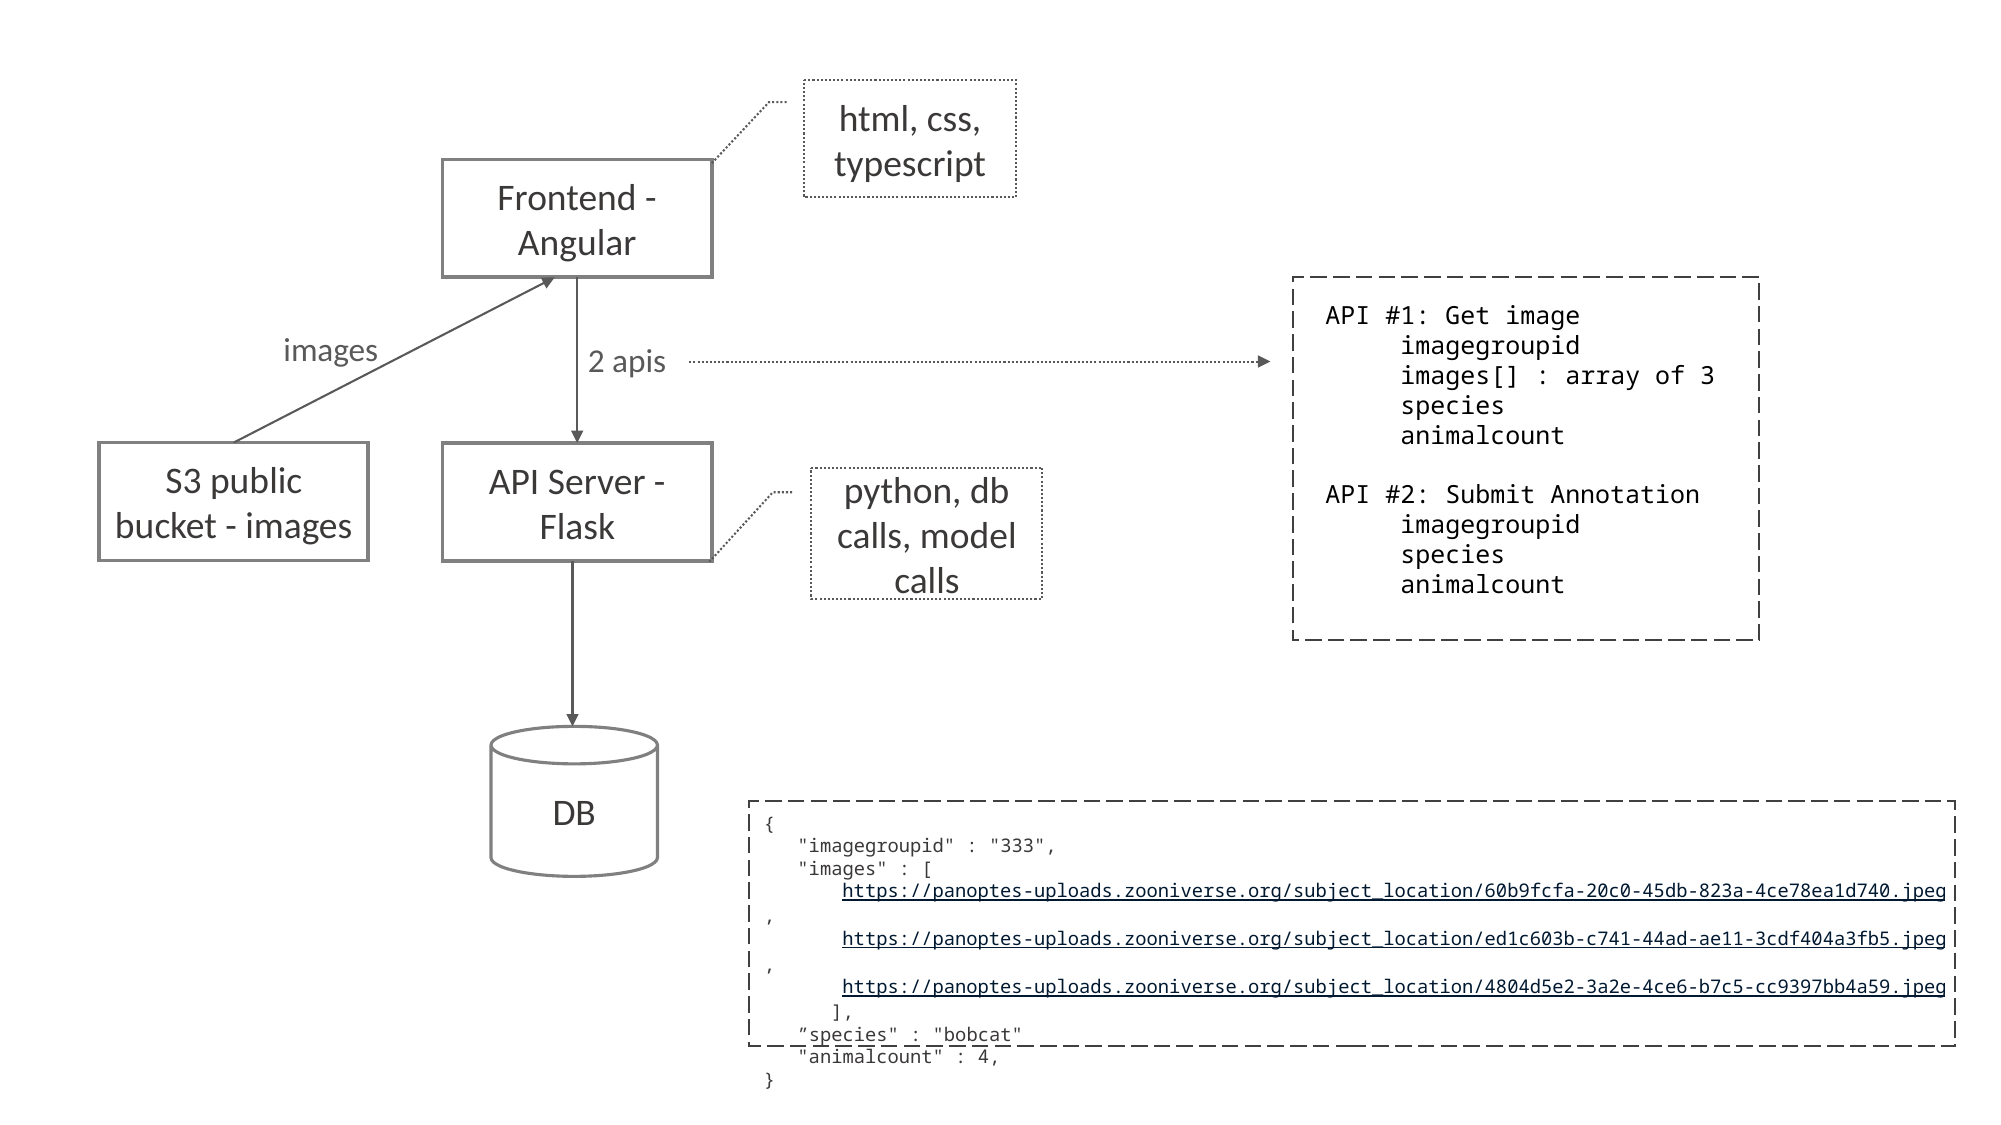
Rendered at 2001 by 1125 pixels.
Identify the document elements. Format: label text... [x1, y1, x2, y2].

text_box html, css, typescript [711, 101, 771, 164]
text_box python, db calls, model calls [810, 467, 1043, 600]
text_box DB [489, 725, 659, 878]
text_box S3 public bucket - images [98, 441, 369, 561]
text_box 2 apis [578, 332, 682, 387]
text_box { "imagegroupid" : "333", "images" : [ https://panoptes-uploads.zooniverse.org/subject_location/60b9fcfa-20c0-45db-823a-4ce78ea1d740.jpeg, https://panoptes-uploads.zooniverse.org/subject_location/ed1c603b-c741-44ad-ae11-3cdf404a3fb5.jpeg, https://panoptes-uploads.zooniverse.org/subject_location/4804d5e2-3a2e-4ce6-b7c5-cc9397bb4a59.jpeg ], ”species" : "bobcat" "animalcount" : 4, } [748, 803, 1968, 1098]
text_box [1292, 276, 1760, 641]
text_box Frontend - Angular [442, 158, 713, 278]
text_box html, css, typescript [803, 79, 1017, 198]
text_box API #1: Get image imagegroupid images[] : array of 3 species animalcount API #2: Submit Annotation imagegroupid species animalcount [1310, 292, 1778, 637]
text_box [233, 277, 555, 443]
text_box API Server - Flask [442, 442, 713, 562]
text_box python, db calls, model calls [708, 491, 776, 563]
text_box [748, 800, 1956, 1047]
